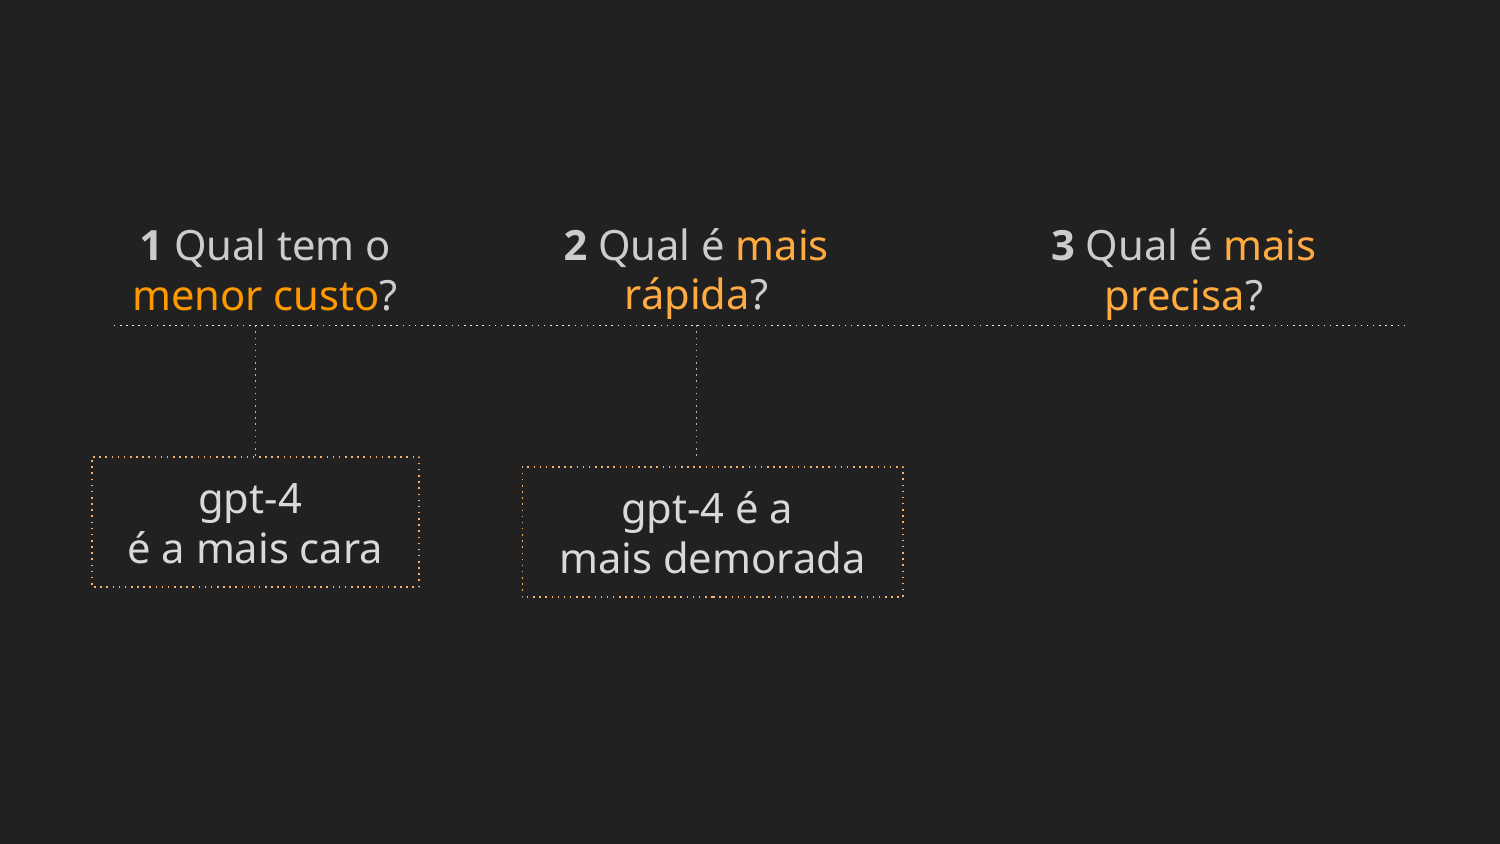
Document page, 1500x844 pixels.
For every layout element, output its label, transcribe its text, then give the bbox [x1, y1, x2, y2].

text_box gpt-4 é a mais demorada [522, 467, 904, 598]
title 3 Qual é mais precisa? [1007, 203, 1361, 269]
title 1 Qual tem o menor custo? [88, 204, 442, 269]
title 2 Qual é mais rápida? [522, 203, 871, 269]
text_box gpt-4 é a mais cara [91, 456, 419, 587]
